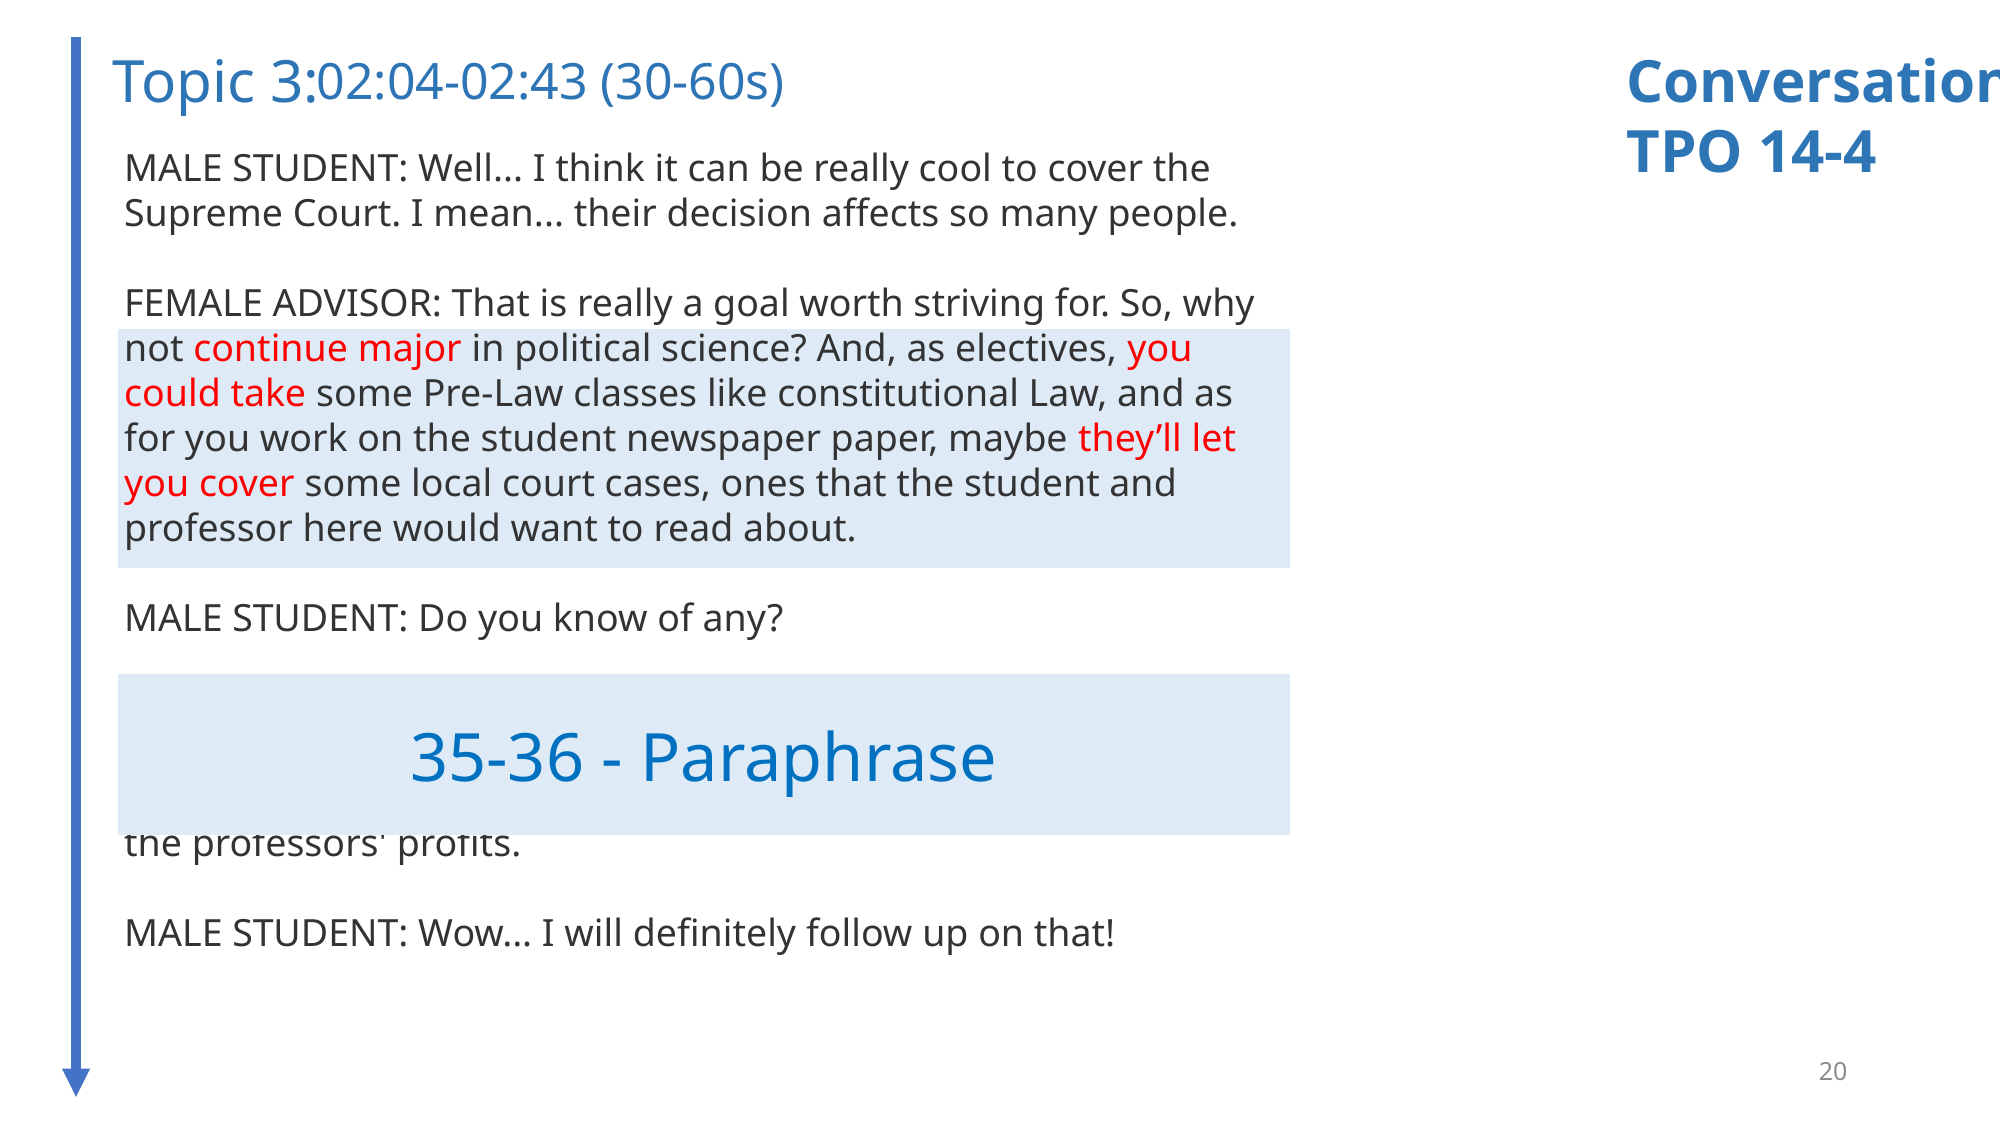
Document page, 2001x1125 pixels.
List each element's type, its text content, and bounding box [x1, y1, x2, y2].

text_box Conversation TPO 14-4 [1611, 36, 2000, 192]
text_box 35-36 - Paraphrase [118, 674, 1290, 835]
text_box [1280, 329, 1290, 568]
text_box 02:04-02:43 (30-60s) [301, 41, 800, 117]
slide_number 20 [1412, 1042, 1863, 1103]
text_box MALE STUDENT: Well... I think it can be really cool to cover the Supreme Court. I mean... their decision affects so many people. FEMALE ADVISOR: That is really a goal worth striving for. So, why not continue major in political science? And, as electives, you could take some Pre-Law classes like constitutional Law, and as for you work on the student newspaper paper, maybe they’ll let you cover some local court cases, ones that the student and professor here would want to read about. MALE STUDENT: Do you know of any? FEMALE ADVISOR: I do, actually. There is case involving this computer software program that one of our professors wrote. The district courts decide in if the university is entitled to any of the professors' profits. MALE STUDENT: Wow... I will definitely follow up on that! [109, 136, 1280, 962]
text_box Topic 3: [98, 36, 334, 122]
